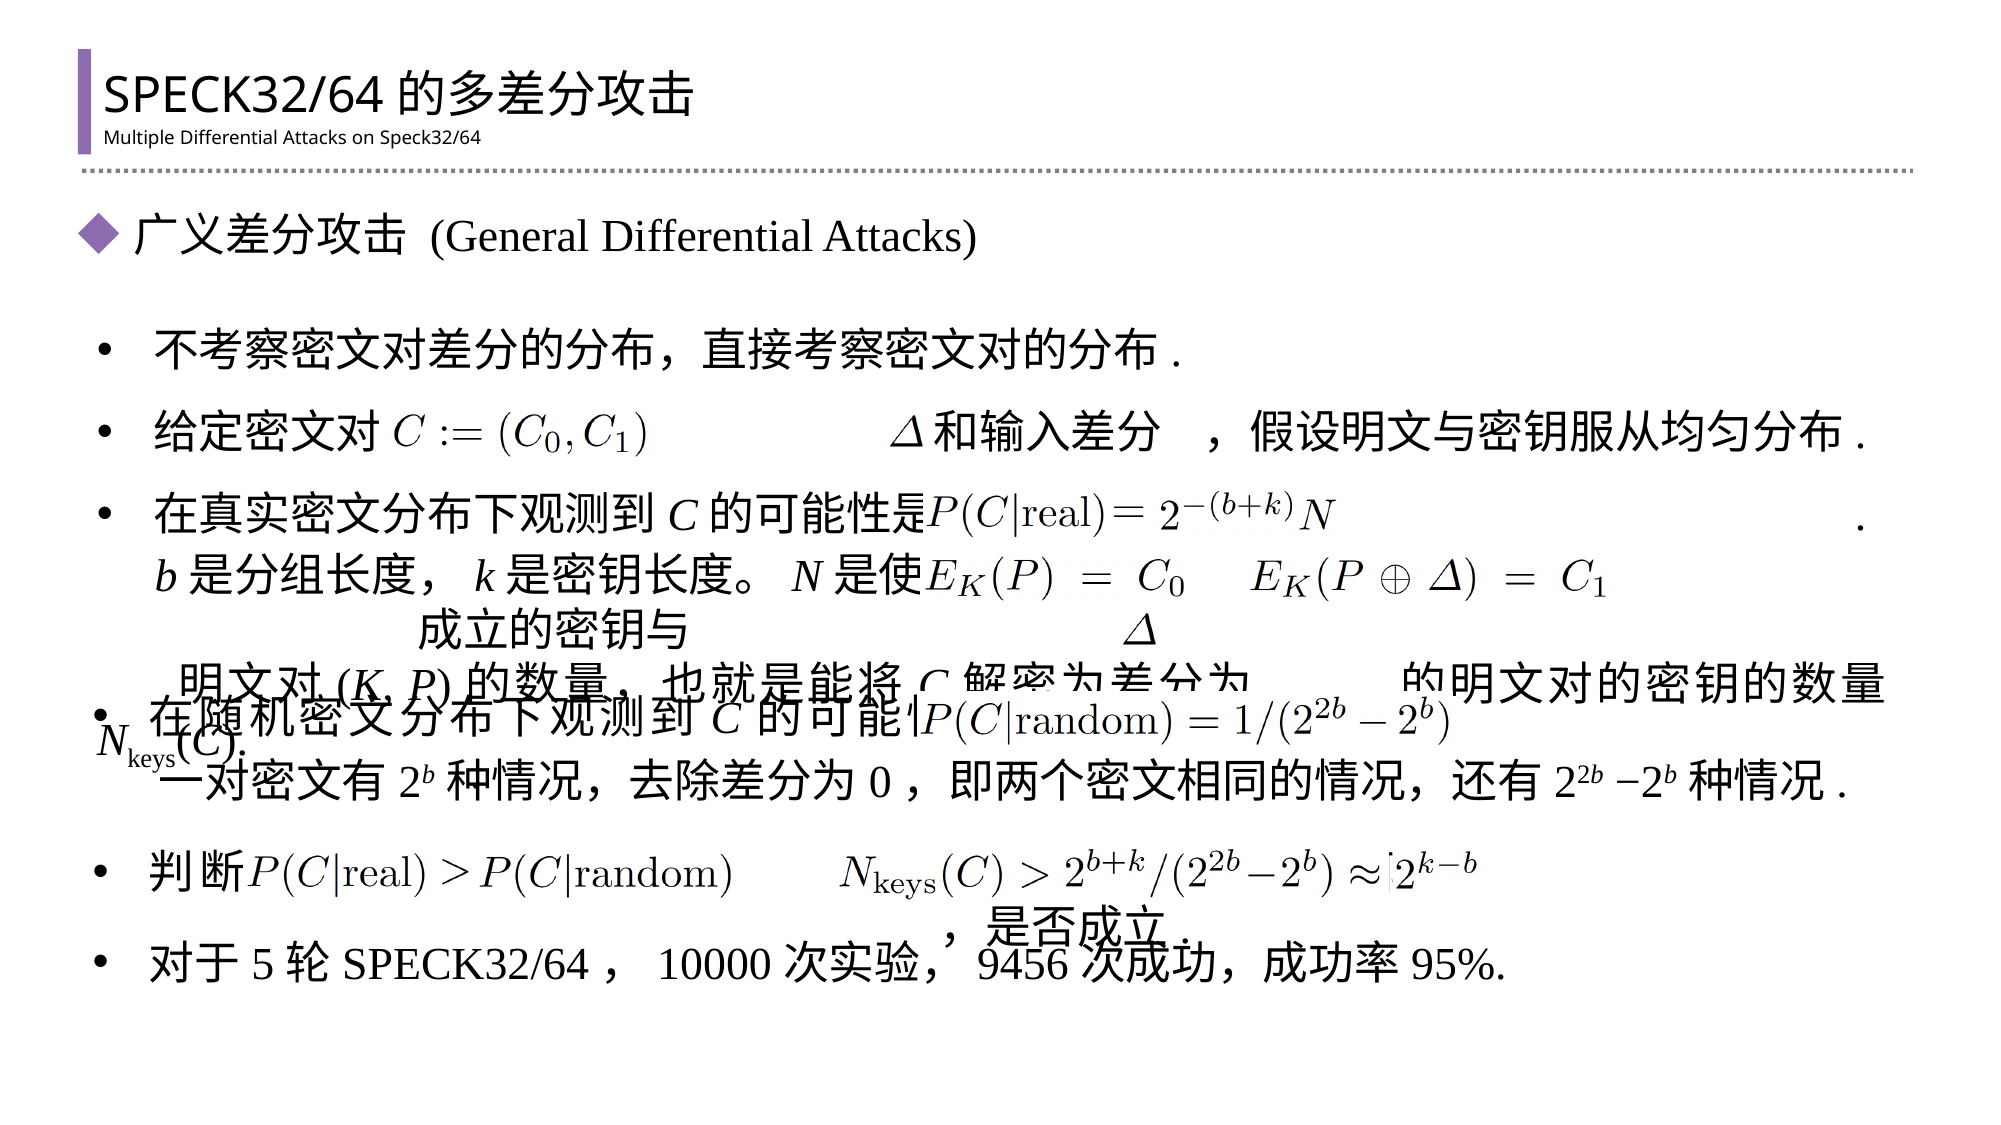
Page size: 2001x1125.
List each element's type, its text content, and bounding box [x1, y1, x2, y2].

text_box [77, 197, 1168, 269]
text_box SPECK32/64的多差分攻击 [100, 58, 1124, 128]
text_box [77, 835, 1909, 907]
text_box 不考察密文对差分的分布，直接考察密文对的分布. [82, 313, 1913, 384]
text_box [81, 395, 1913, 467]
text_box [77, 49, 91, 155]
text_box Multiple Differential Attacks on Speck32/64 [103, 125, 742, 149]
text_box 对于5轮SPECK32/64，10000次实验，9456次成功，成功率95%. [77, 925, 1909, 996]
text_box 一对密文有2b种情况，去除差分为0，即两个密文相同的情况，还有22b −2b种情况. [82, 743, 1913, 814]
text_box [77, 680, 1909, 751]
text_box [81, 477, 1913, 537]
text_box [81, 537, 1913, 664]
